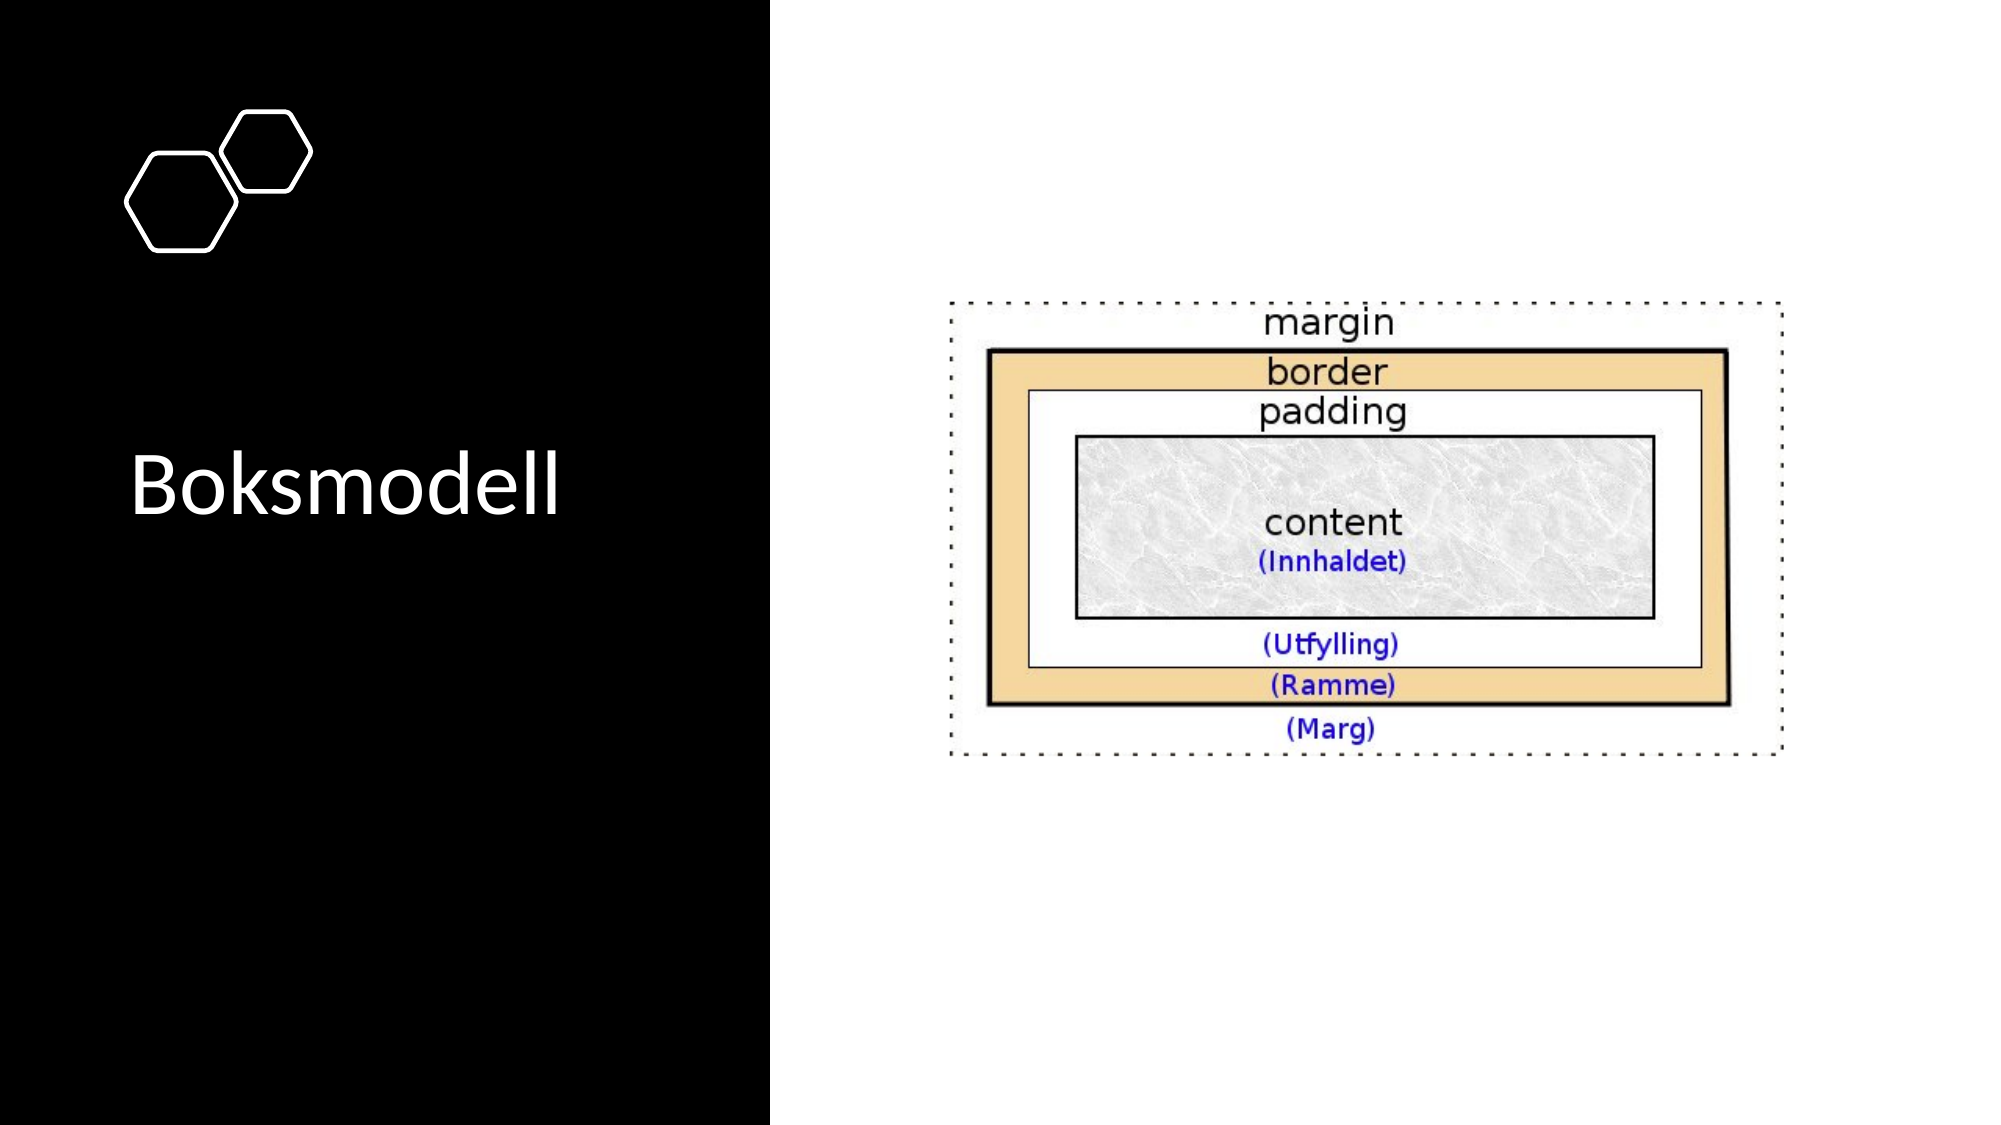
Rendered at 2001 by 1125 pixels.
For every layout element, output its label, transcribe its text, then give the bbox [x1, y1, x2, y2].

picture [933, 288, 1798, 765]
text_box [125, 111, 312, 251]
text_box [0, 0, 770, 1125]
title Boksmodell [114, 266, 698, 703]
text_box [770, 0, 2000, 1125]
